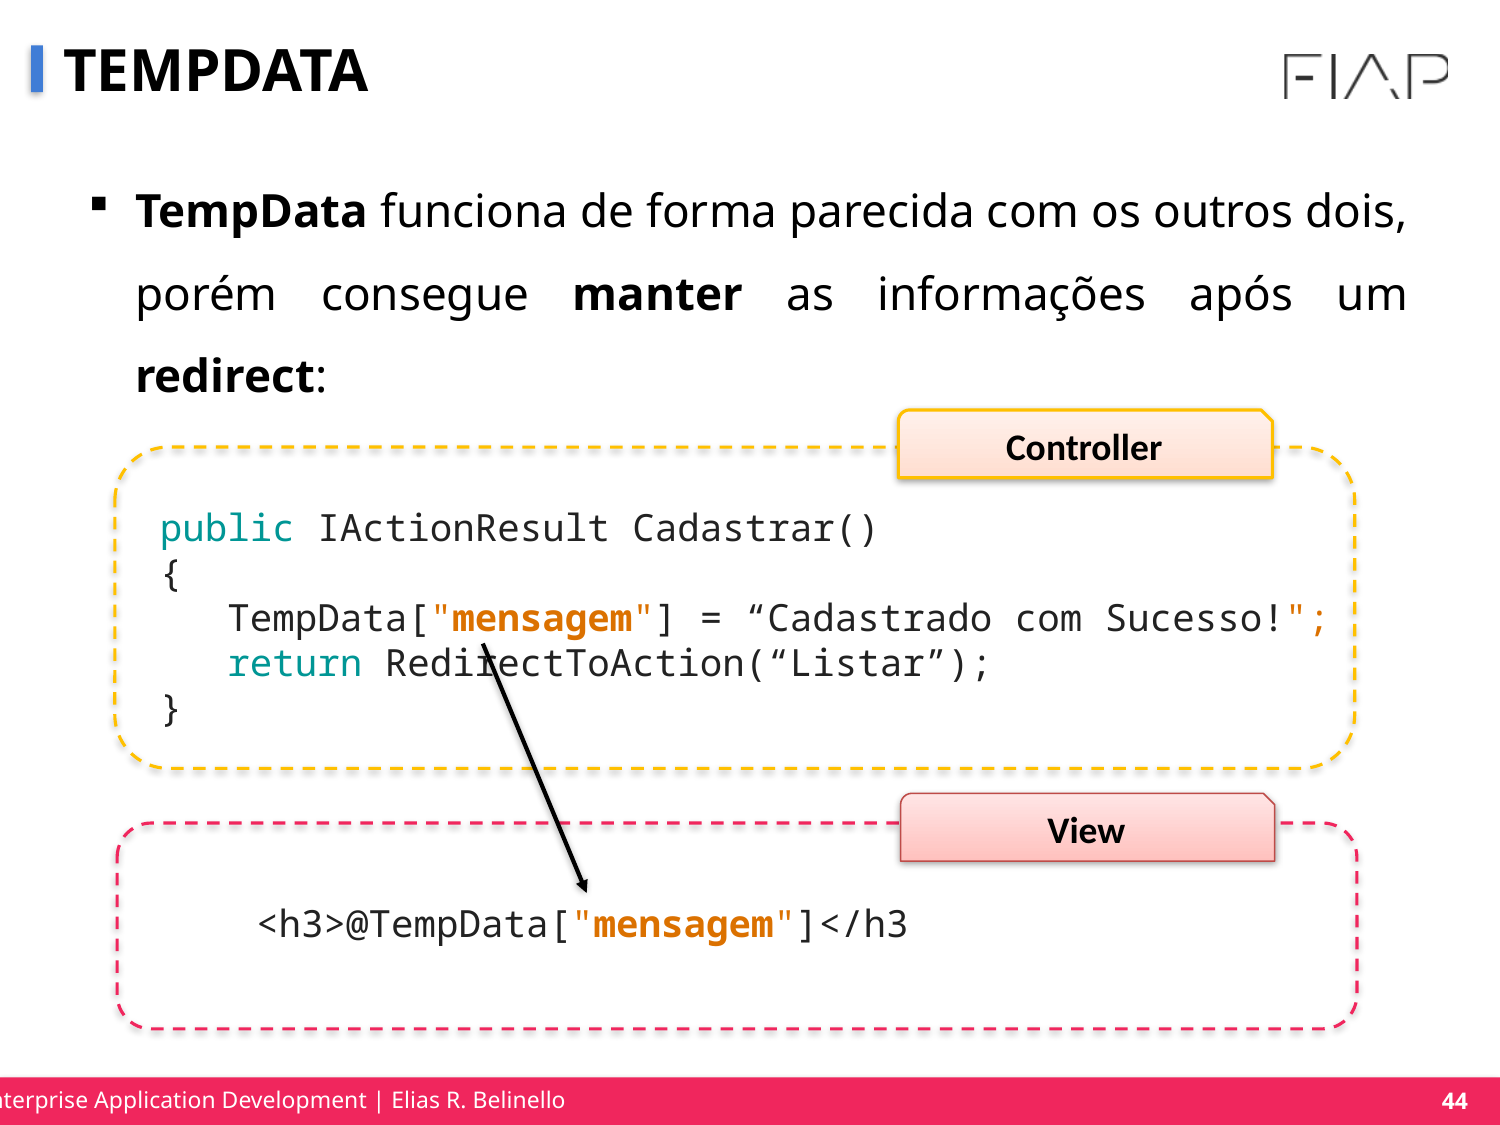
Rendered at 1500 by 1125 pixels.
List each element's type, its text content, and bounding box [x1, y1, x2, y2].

text_box [116, 822, 1358, 1030]
text_box <h3>@TempData["mensagem"]</h3 [241, 892, 933, 953]
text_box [482, 643, 587, 894]
title TEMPDATA [48, 35, 1249, 101]
text_box public IActionResult Cadastrar() { TempData["mensagem"] = “Cadastrado com Sucesso!"; return RedirectToAction(“Listar”); } [145, 496, 1424, 737]
text_box View [899, 792, 1276, 862]
text_box [114, 446, 1356, 770]
text_box TempData funciona de forma parecida com os outros dois, porém consegue manter as informações após um redirect: [73, 147, 1424, 514]
text_box Controller [897, 409, 1274, 479]
